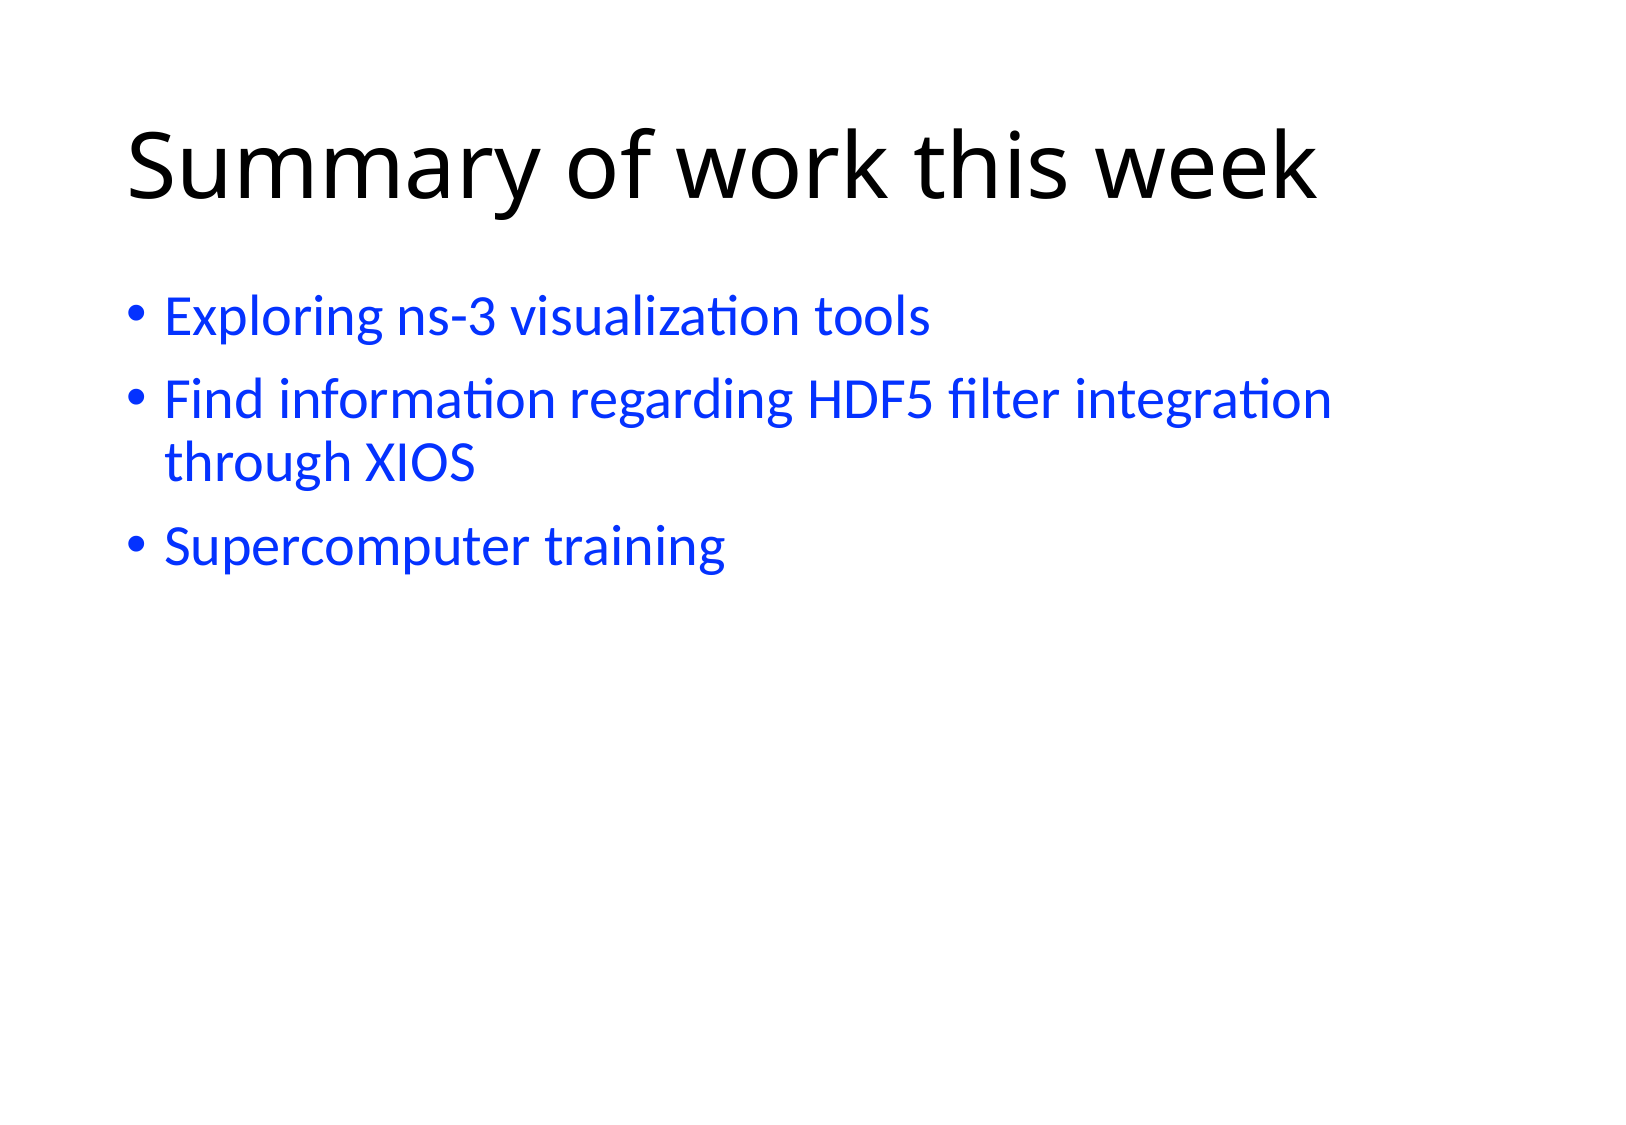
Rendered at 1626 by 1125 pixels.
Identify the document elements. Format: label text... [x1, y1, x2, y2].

title Summary of work this week [111, 59, 1514, 277]
list Exploring ns-3 visualization tools Find information regarding HDF5 filter integration through XIOS Supercomputer training [111, 277, 1514, 1014]
